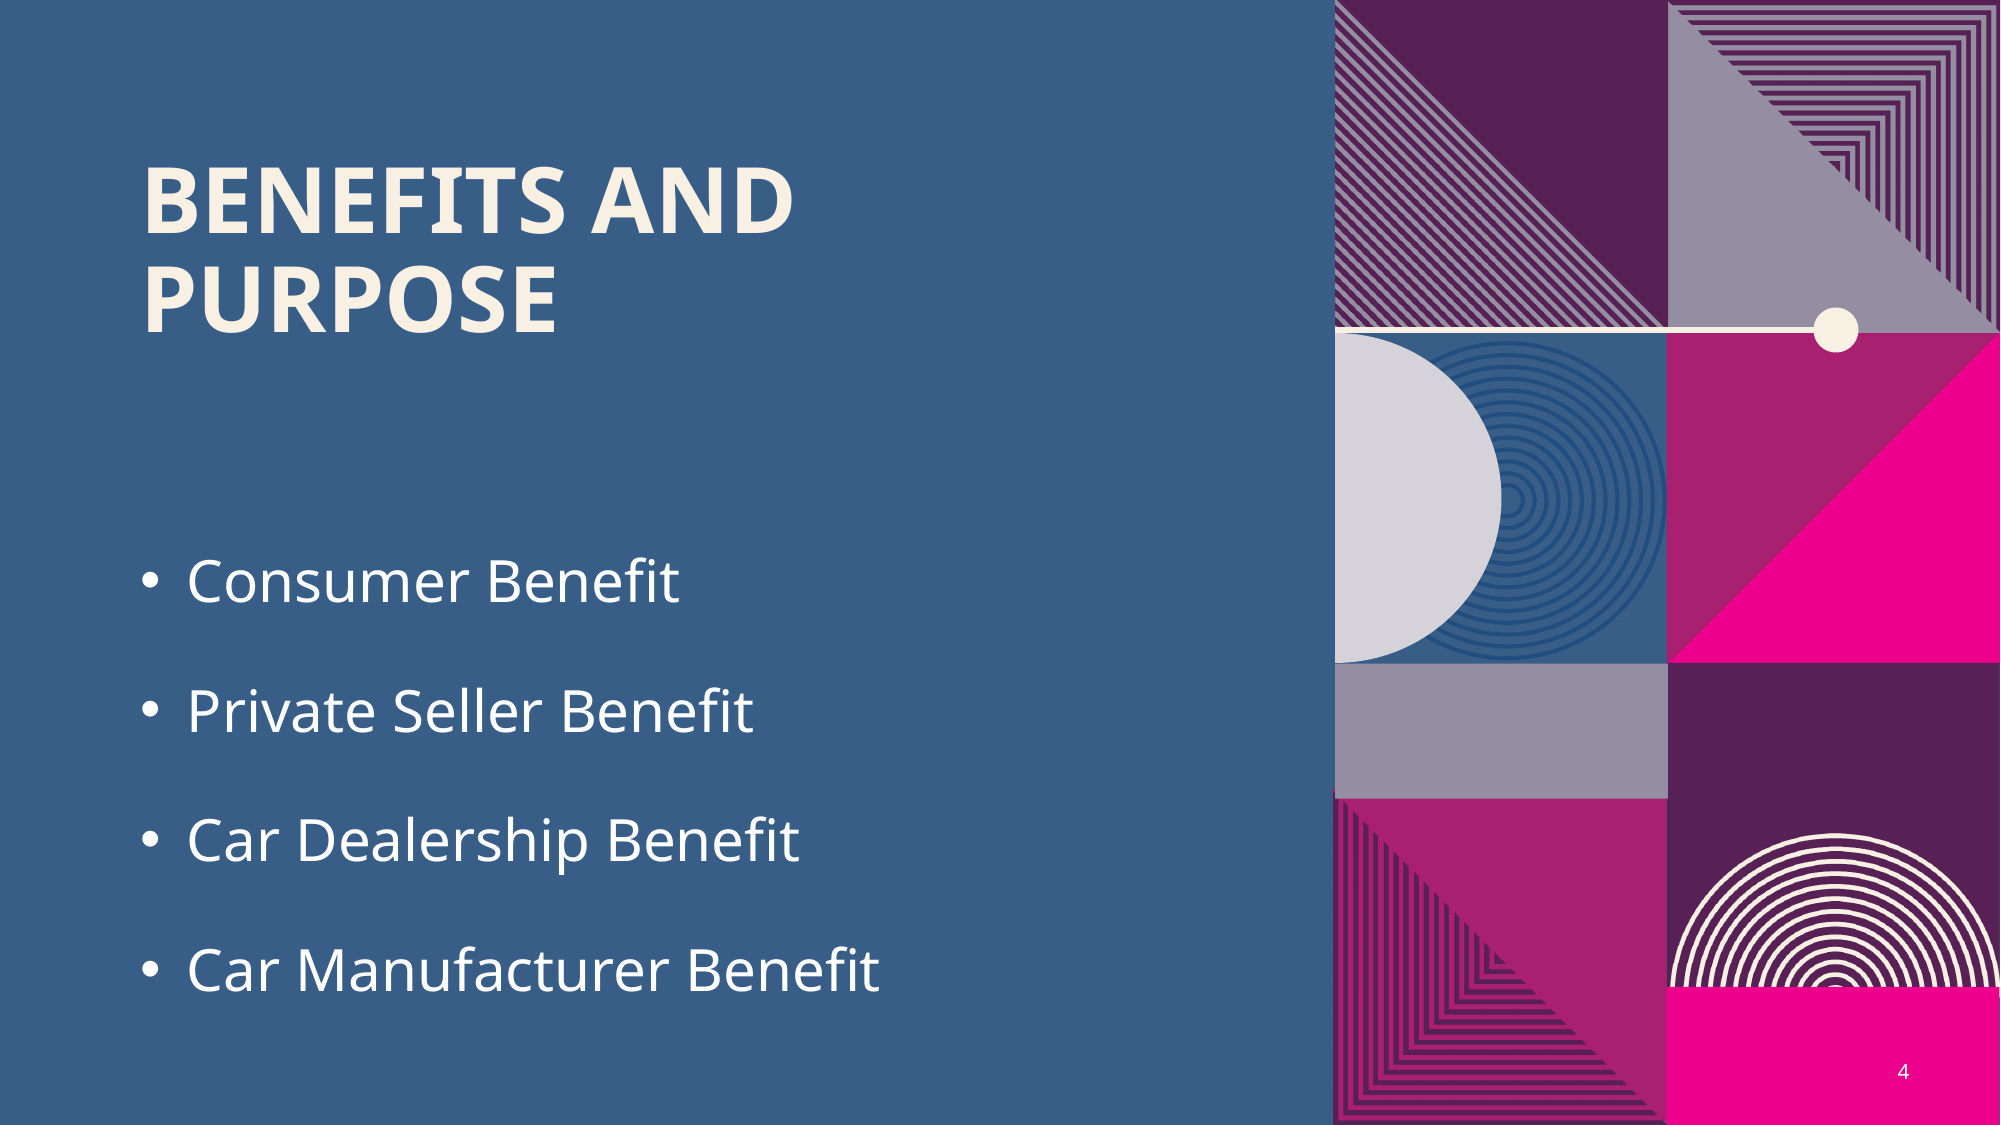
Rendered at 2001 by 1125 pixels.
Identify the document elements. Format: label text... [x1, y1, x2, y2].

picture [1333, 791, 1667, 1125]
slide_number 4 [1849, 1042, 1925, 1103]
picture [1335, 0, 2001, 333]
picture [1669, 833, 2001, 998]
list Consumer Benefit Private Seller Benefit Car Dealership Benefit Car Manufacturer Benefit [125, 501, 1208, 1043]
title Benefits and Purpose [125, 146, 1206, 474]
